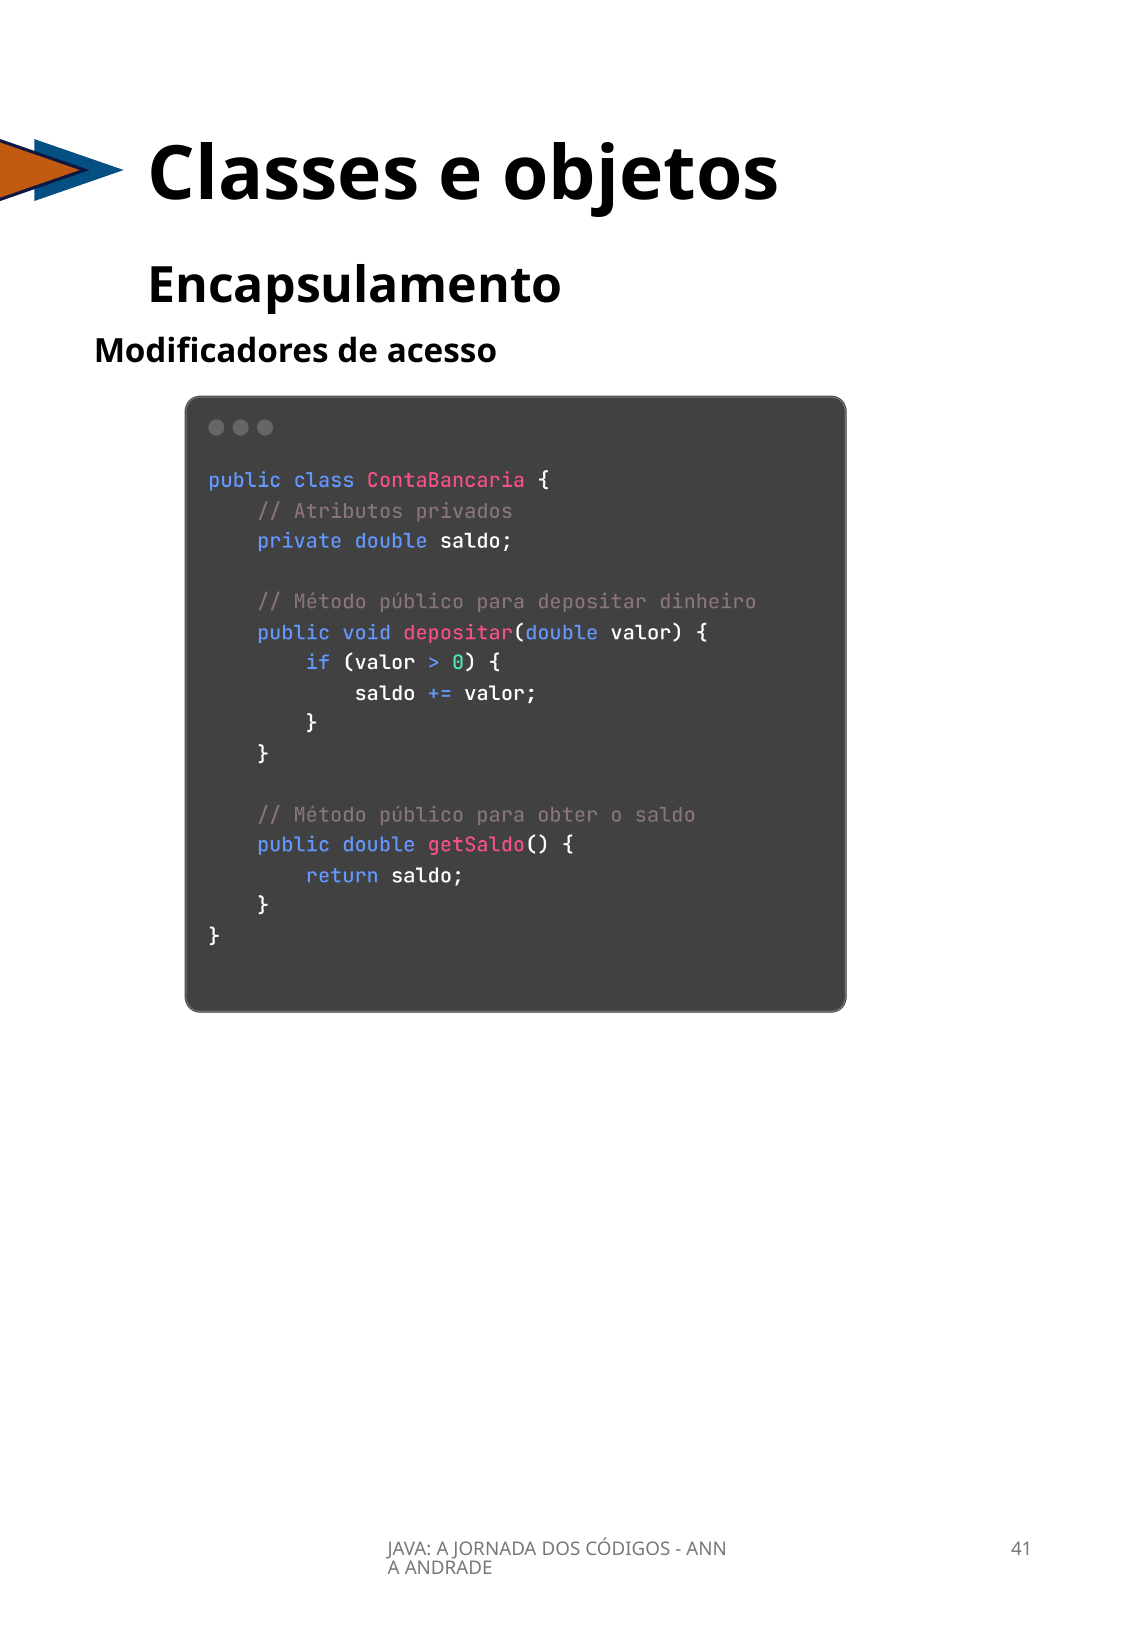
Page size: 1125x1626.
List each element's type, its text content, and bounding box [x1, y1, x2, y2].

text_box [0, 138, 125, 202]
footer JAVA: A JORNADA DOS CÓDIGOS - ANNA ANDRADE [372, 1506, 753, 1593]
text_box Encapsulamento [132, 245, 1125, 321]
text_box Classes e objetos [132, 116, 1125, 222]
picture [164, 376, 866, 1032]
slide_number 41 [794, 1506, 1048, 1593]
text_box Modificadores de acesso [78, 321, 1071, 377]
